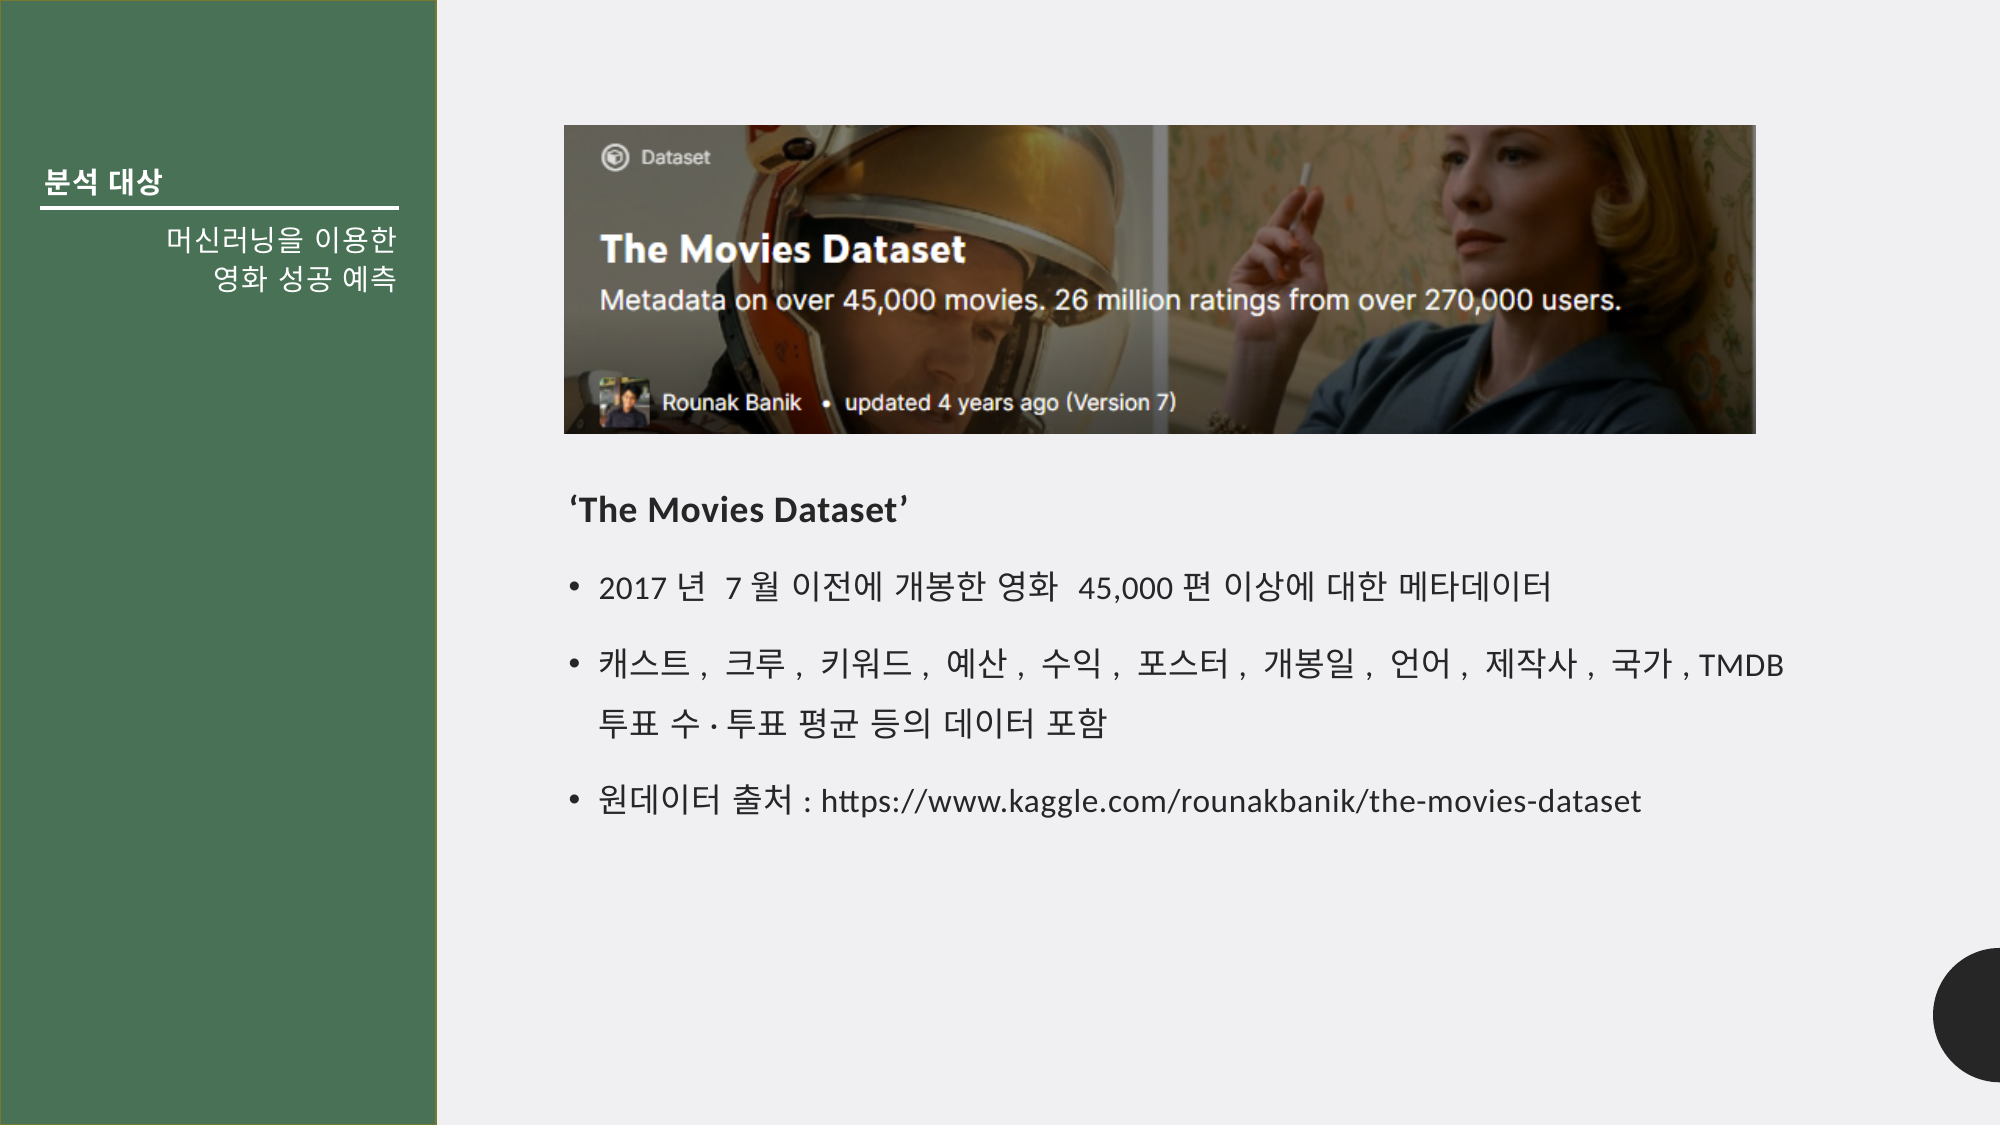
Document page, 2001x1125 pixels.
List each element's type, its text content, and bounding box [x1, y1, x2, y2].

text_box 분석 대상 [26, 58, 416, 215]
picture [564, 125, 1756, 434]
text_box [0, 0, 437, 1125]
list ‘The Movies Dataset’ 2017년 7월 이전에 개봉한 영화 45,000편 이상에 대한 메타데이터 캐스트, 크루, 키워드, 예산, 수익, 포스터, 개봉일, 언어, 제작사, 국가, TMDB 투표 수·투표 평균 등의 데이터 포함 원데이터 출처: https://www.kaggle.com/rounakbanik/the-movies-dataset [550, 444, 1875, 1014]
title 머신러닝을 이용한 영화 성공 예측 [26, 215, 416, 357]
